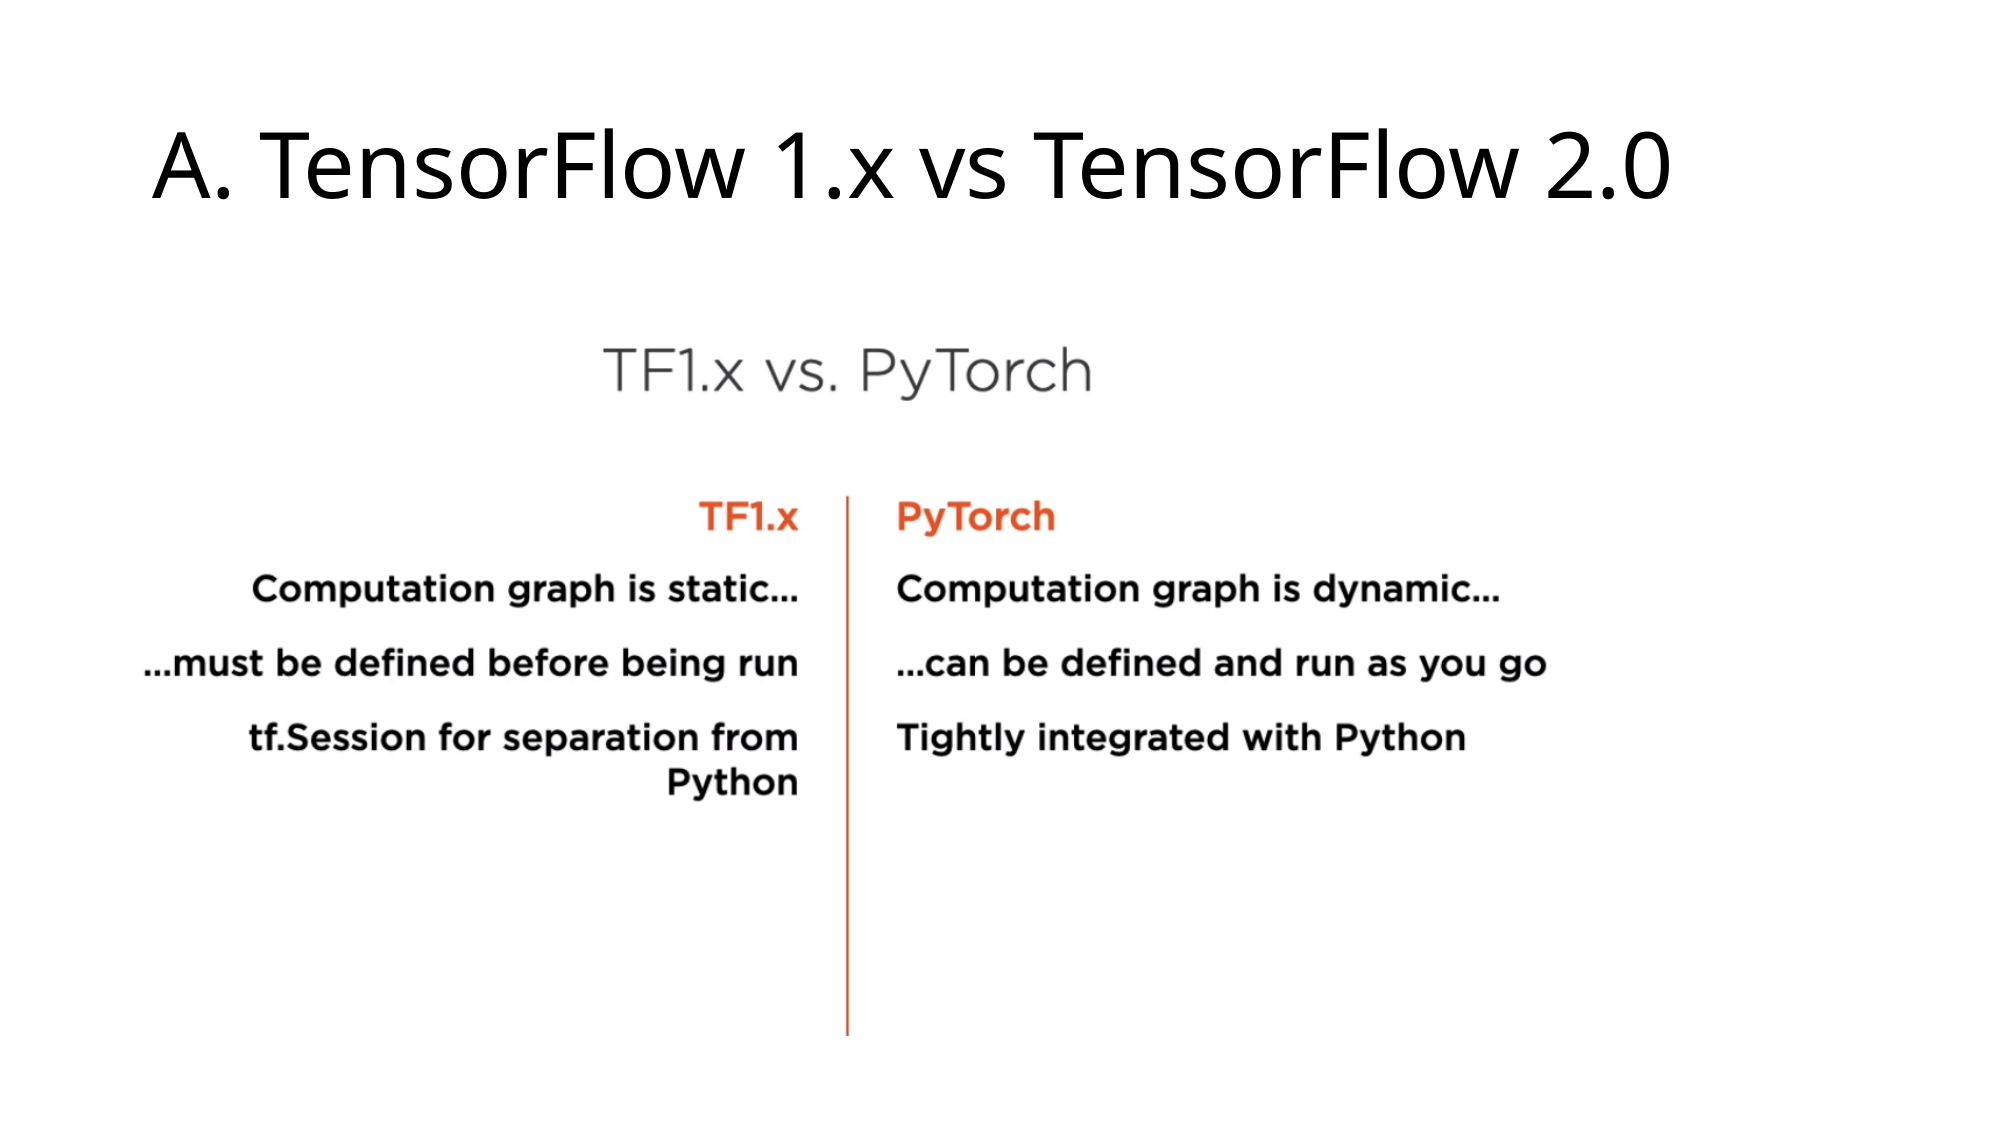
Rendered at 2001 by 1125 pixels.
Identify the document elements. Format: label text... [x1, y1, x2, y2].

title A. TensorFlow 1.x vs TensorFlow 2.0 [137, 59, 1863, 278]
picture [137, 309, 1559, 1036]
